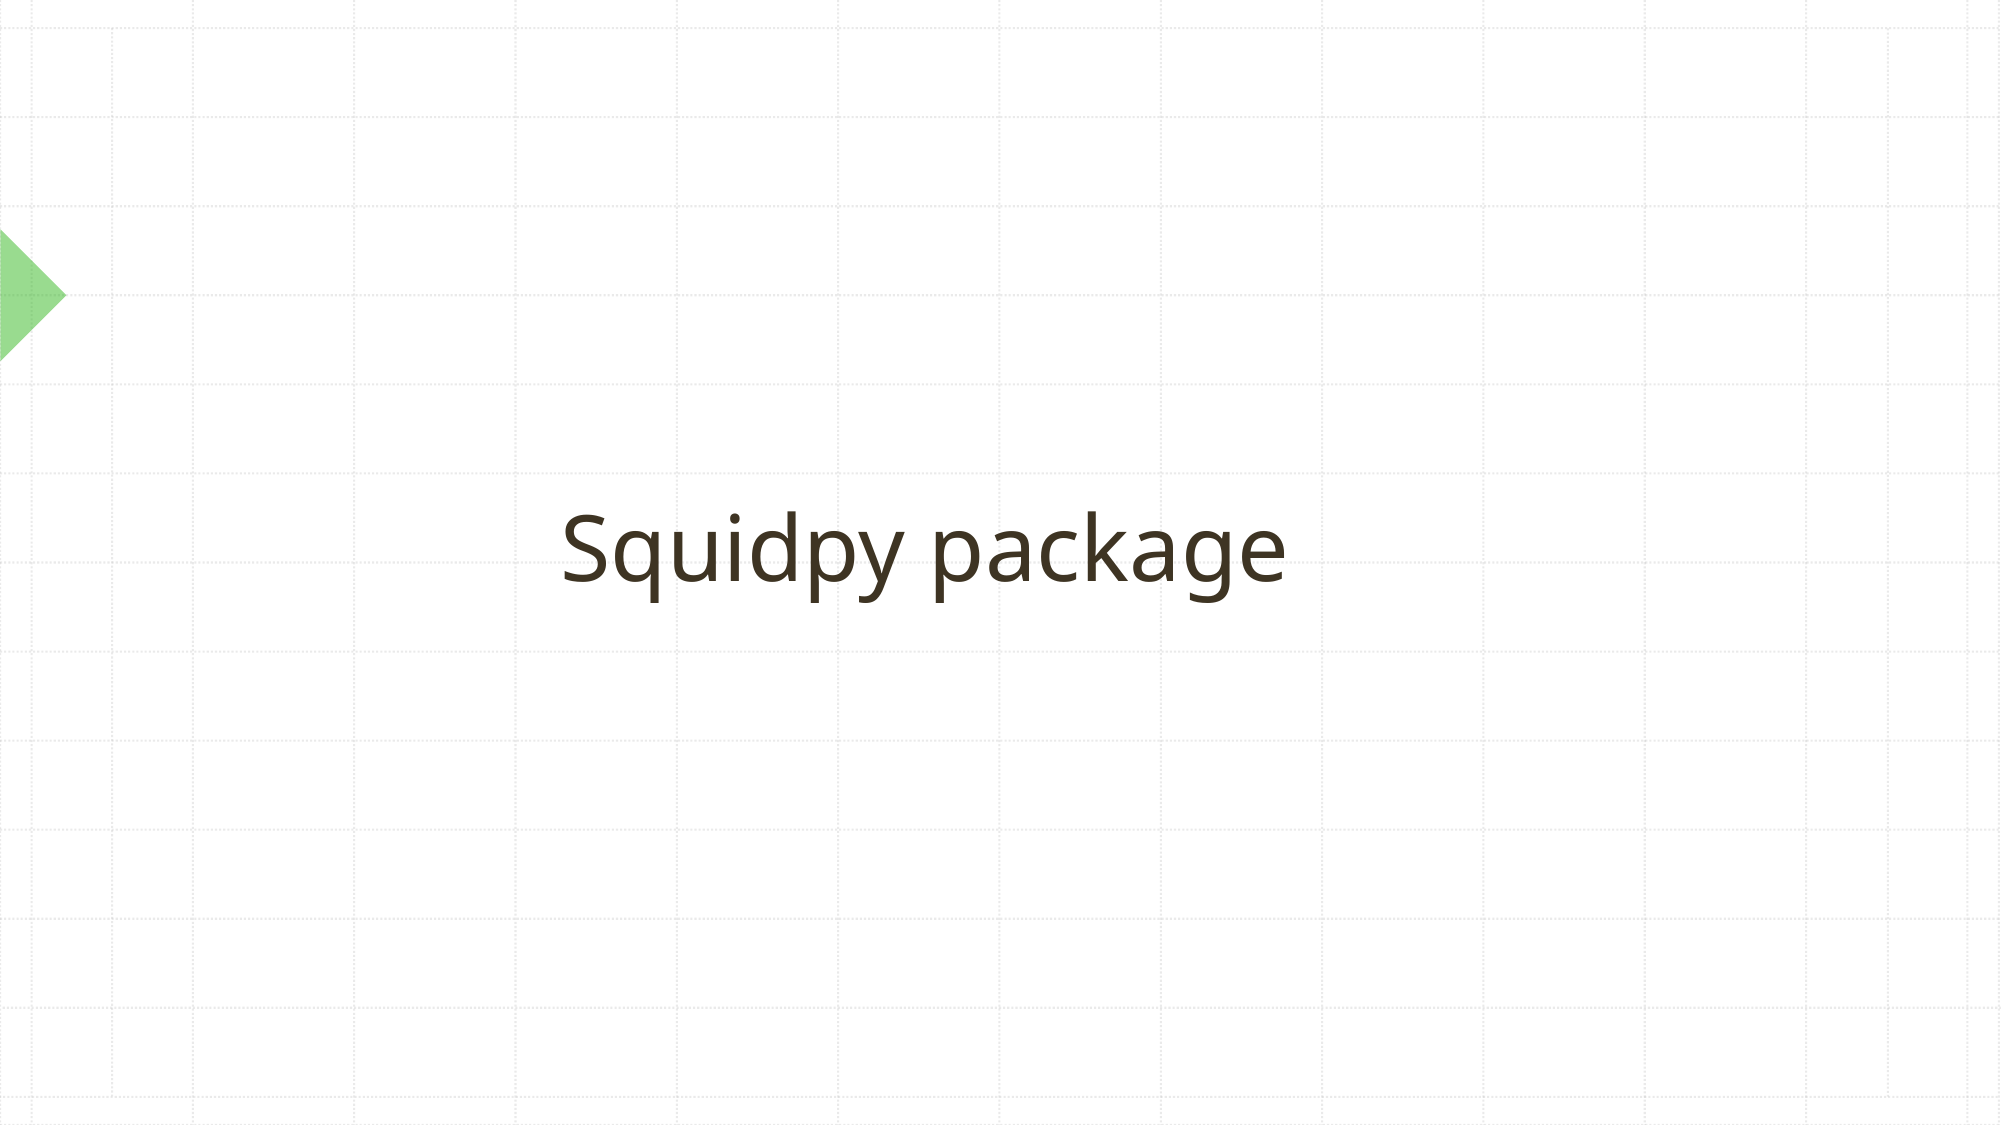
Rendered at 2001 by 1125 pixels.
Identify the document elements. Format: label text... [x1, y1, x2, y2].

title Squidpy package [545, 377, 1388, 608]
